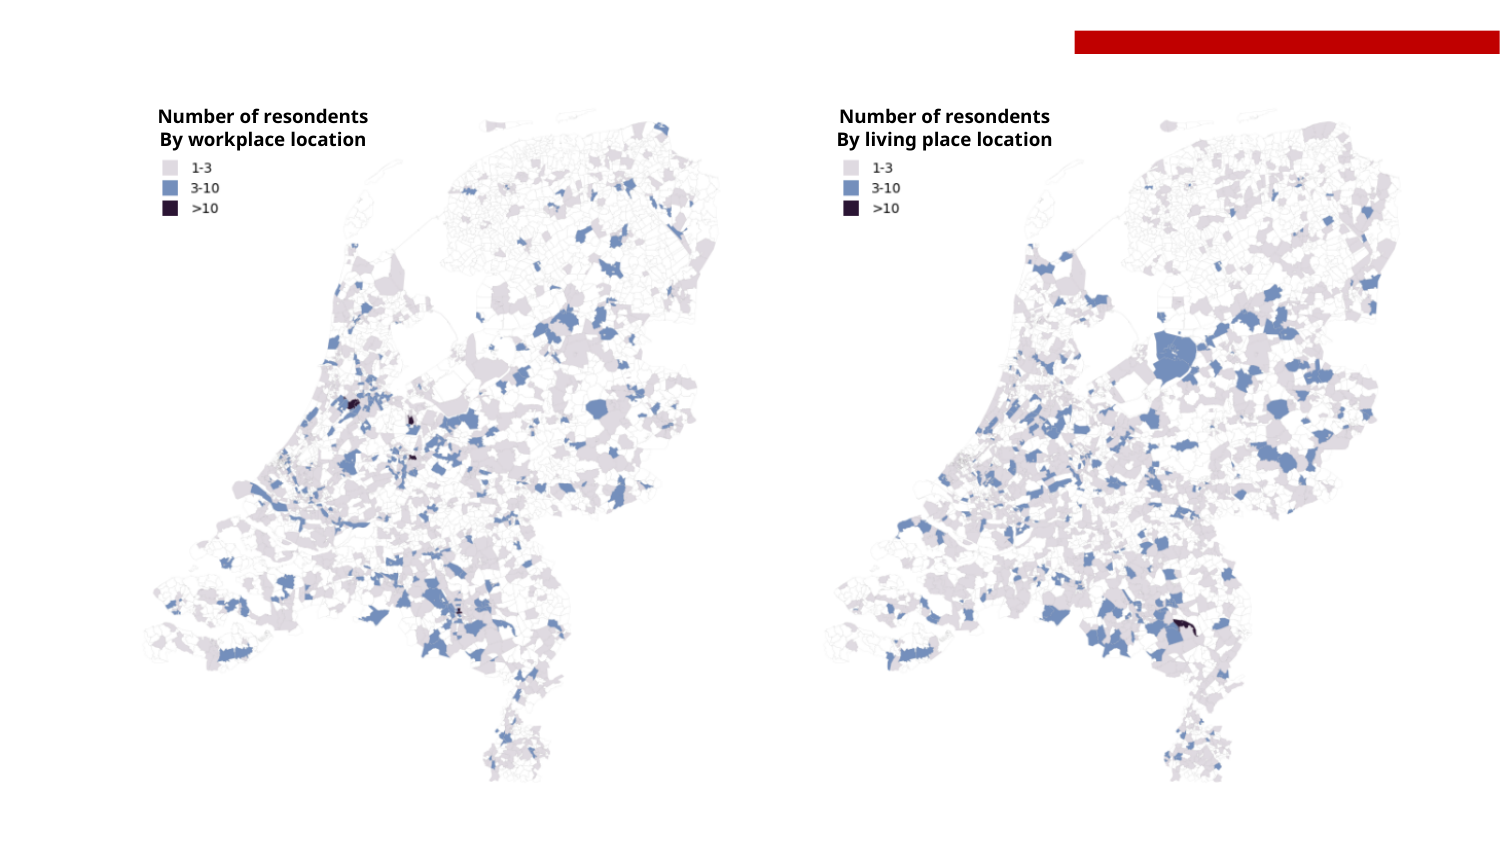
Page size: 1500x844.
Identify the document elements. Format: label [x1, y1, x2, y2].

picture [3, 88, 1447, 792]
